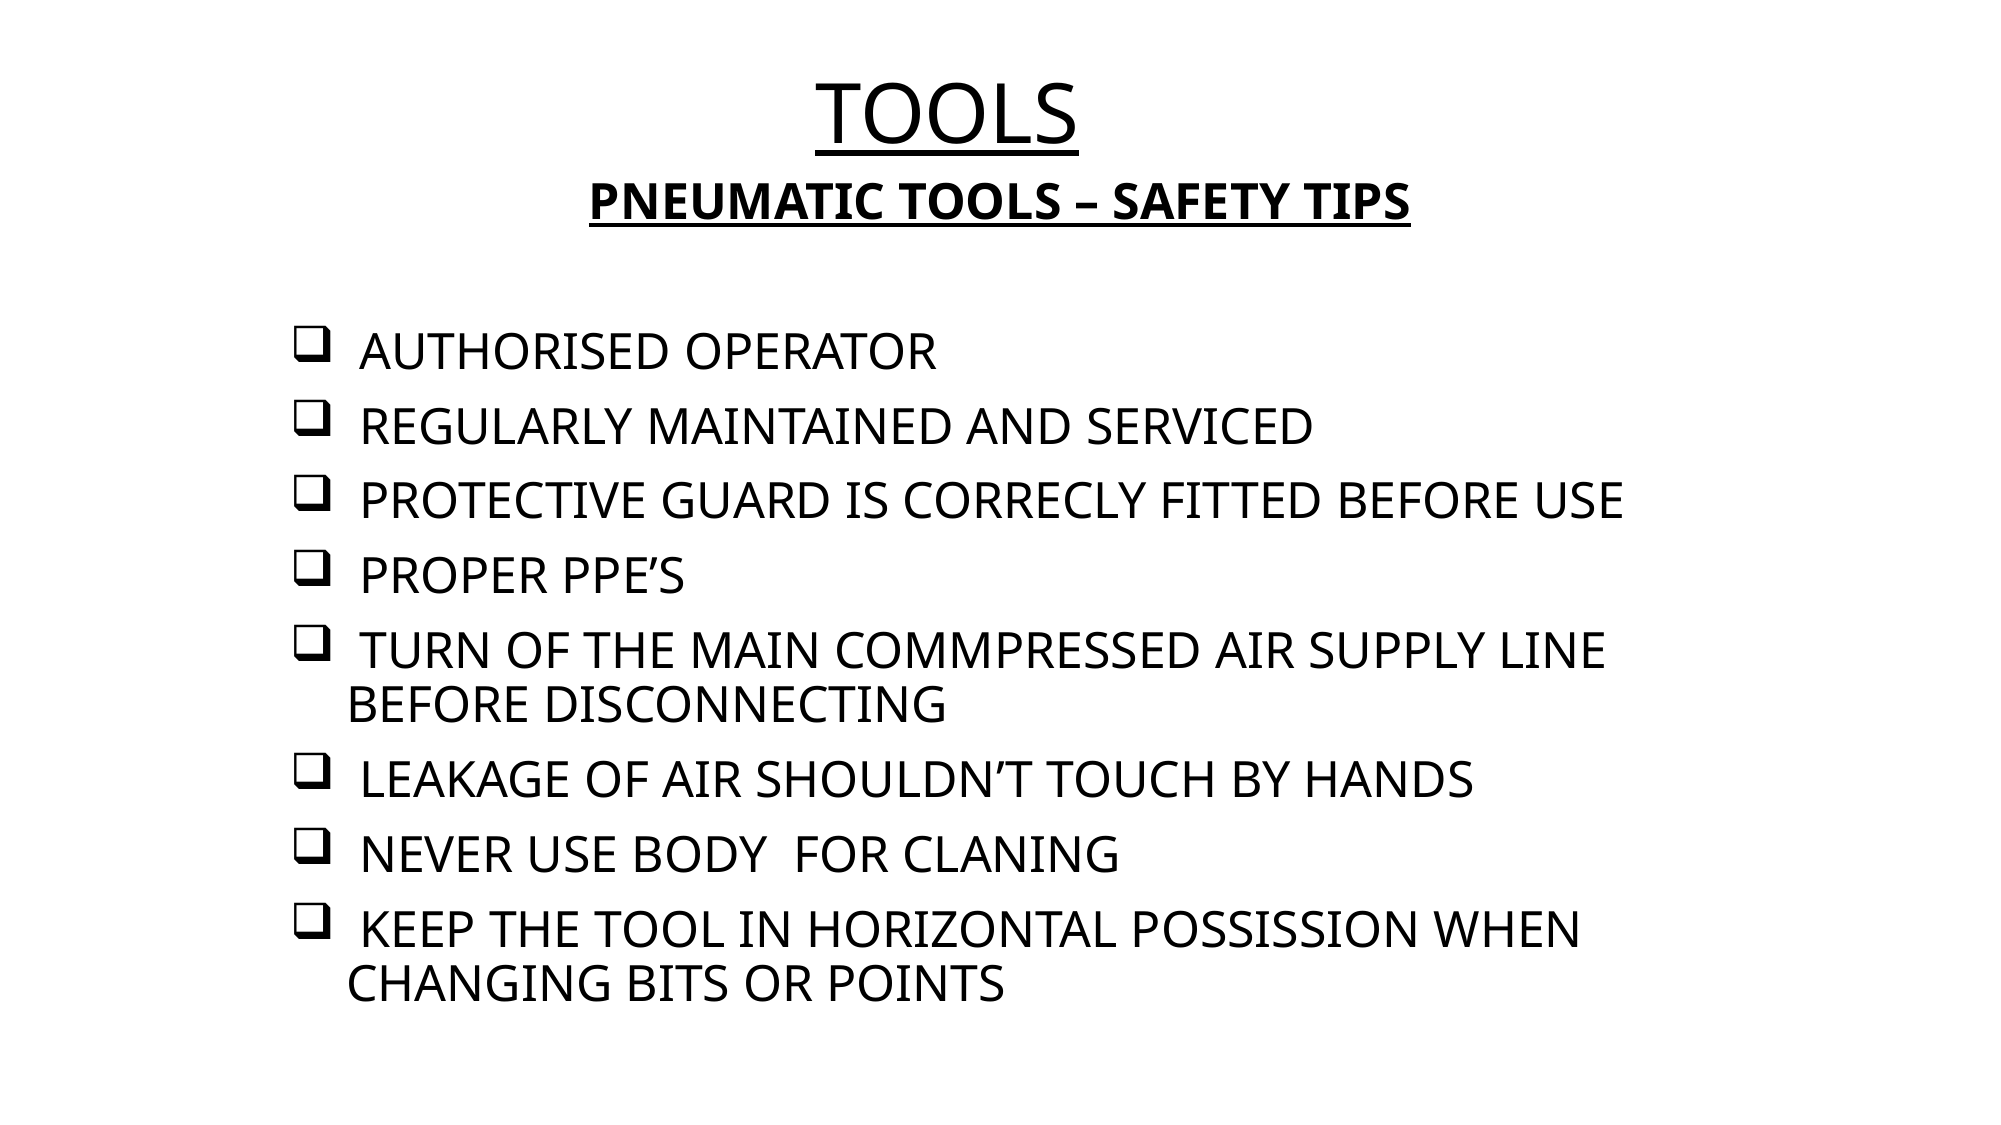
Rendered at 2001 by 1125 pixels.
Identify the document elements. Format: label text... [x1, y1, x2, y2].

subtitle PNEUMATIC TOOLS – SAFETY TIPS AUTHORISED OPERATOR REGULARLY MAINTAINED AND SERVICED PROTECTIVE GUARD IS CORRECLY FITTED BEFORE USE PROPER PPE’S TURN OF THE MAIN COMMPRESSED AIR SUPPLY LINE BEFORE DISCONNECTING LEAKAGE OF AIR SHOULDN’T TOUCH BY HANDS NEVER USE BODY FOR CLANING KEEP THE TOOL IN HORIZONTAL POSSISSION WHEN CHANGING BITS OR POINTS [275, 169, 1725, 1082]
title TOOLS [275, 37, 1590, 169]
